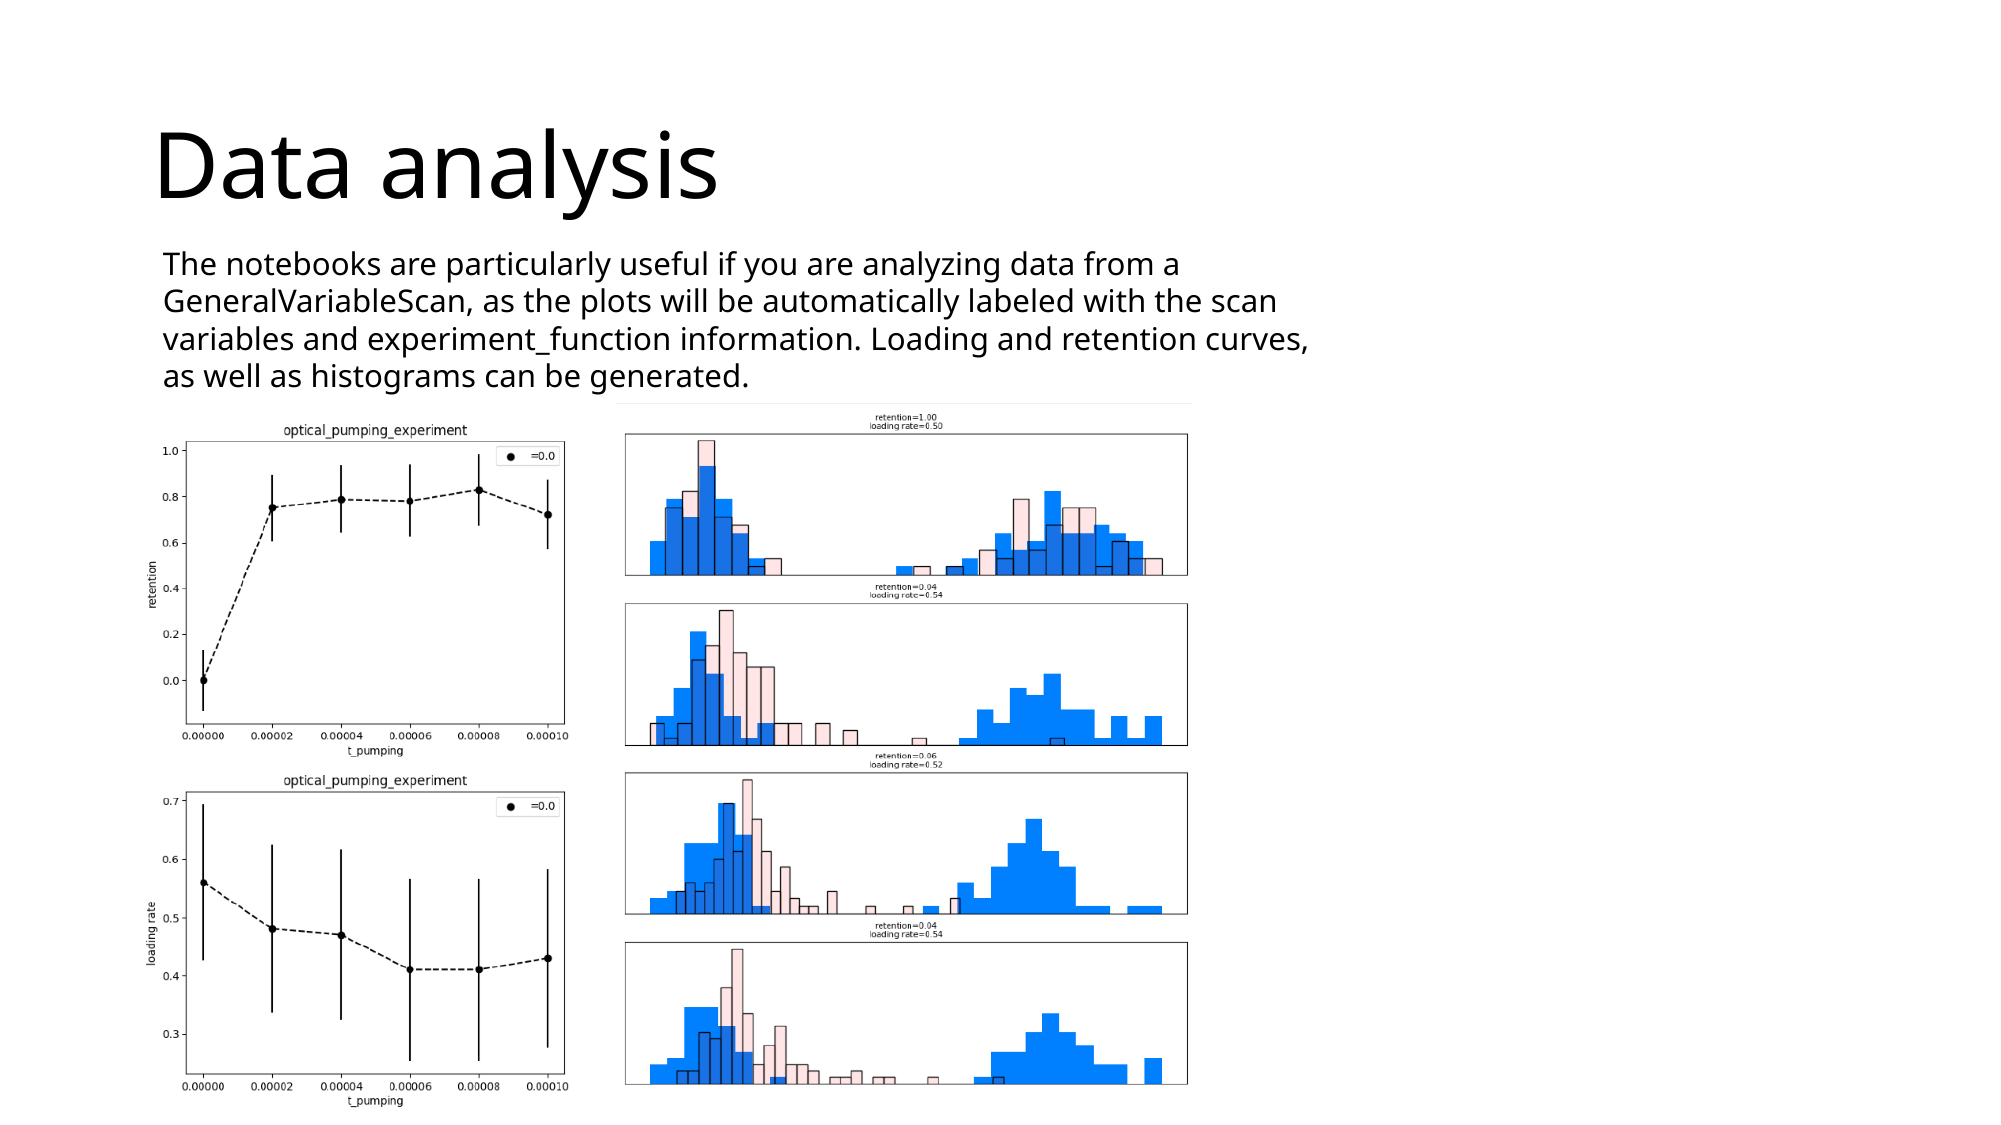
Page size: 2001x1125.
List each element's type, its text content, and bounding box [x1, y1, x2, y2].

title Data analysis [137, 59, 1863, 278]
picture [615, 402, 1193, 1095]
text_box The notebooks are particularly useful if you are analyzing data from a GeneralVariableScan, as the plots will be automatically labeled with the scan variables and experiment_function information. Loading and retention curves, as well as histograms can be generated. [148, 236, 1333, 402]
picture [136, 421, 581, 1114]
